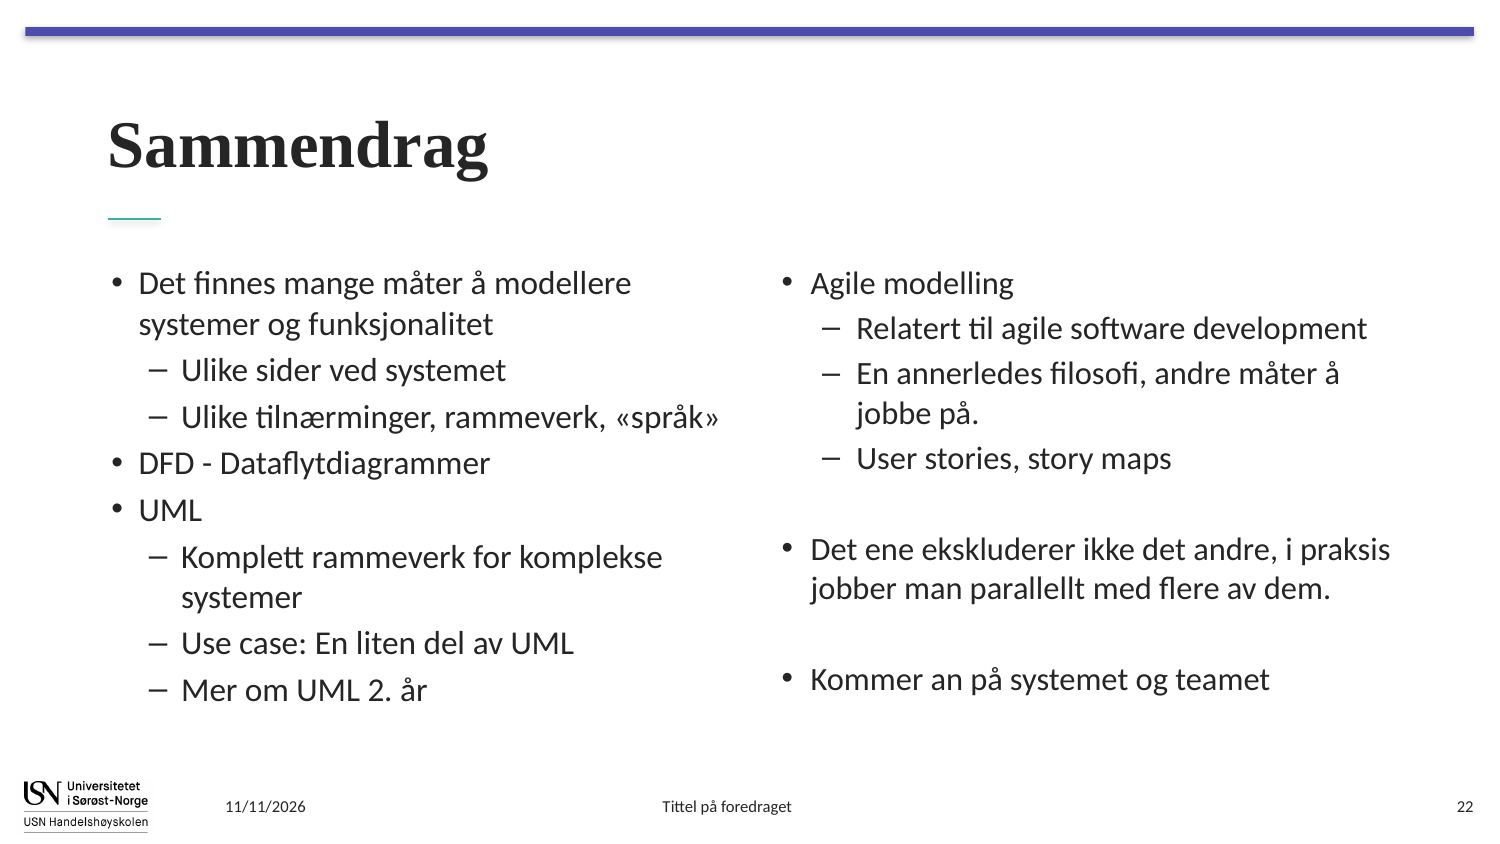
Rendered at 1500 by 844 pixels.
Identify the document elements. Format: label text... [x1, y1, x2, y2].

list Agile modelling Relatert til agile software development En annerledes filosofi, andre måter å jobbe på. User stories, story maps Det ene ekskluderer ikke det andre, i praksis jobber man parallellt med flere av dem. Kommer an på systemet og teamet [766, 261, 1414, 730]
list Det finnes mange måter å modellere systemer og funksjonalitet Ulike sider ved systemet Ulike tilnærminger, rammeverk, «språk» DFD - Dataflytdiagrammer UML Komplett rammeverk for komplekse systemer Use case: En liten del av UML Mer om UML 2. år [96, 261, 744, 730]
picture [17, 778, 154, 835]
slide_number 22 [1123, 793, 1474, 820]
footer Tittel på foredraget [489, 793, 965, 820]
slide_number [224, 793, 489, 820]
title Sammendrag [107, 70, 1414, 211]
